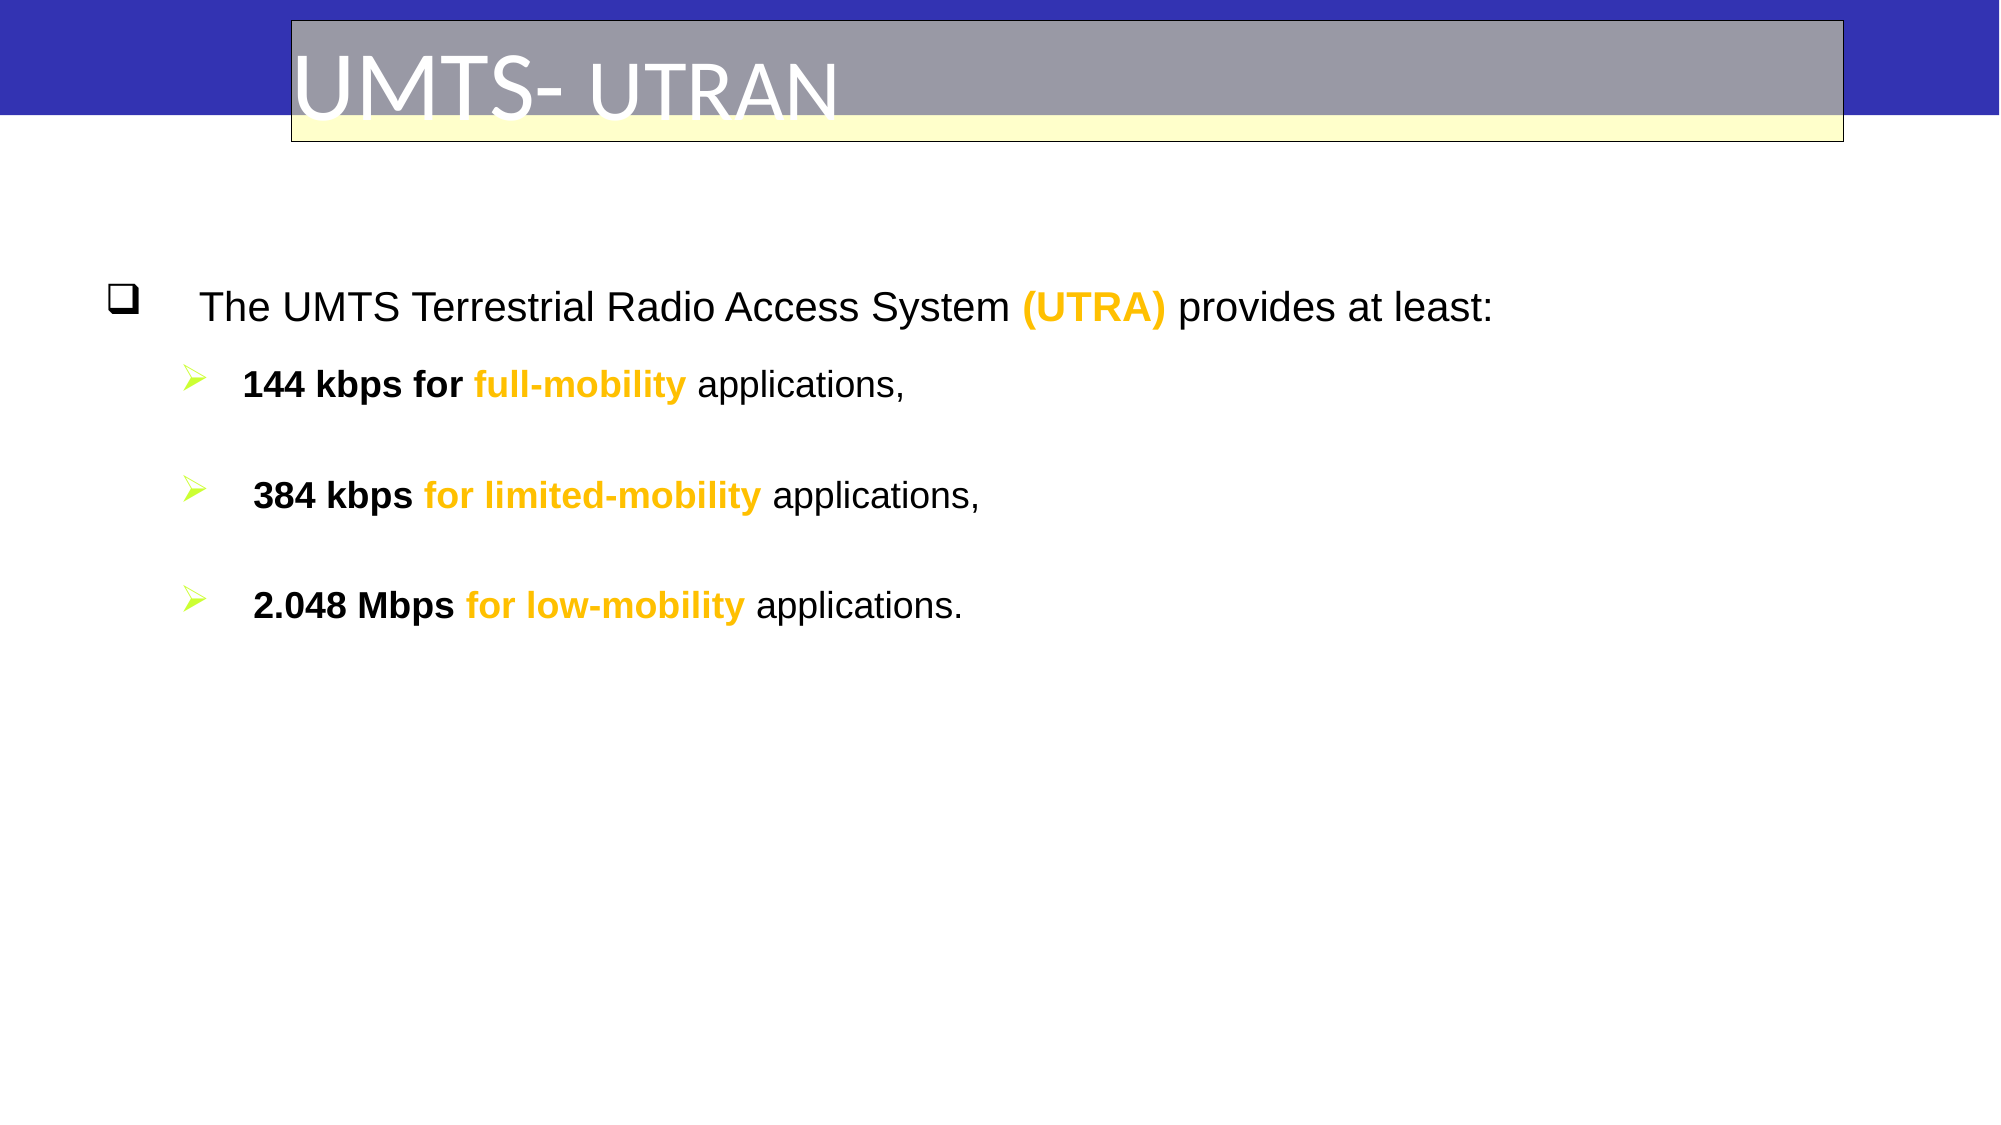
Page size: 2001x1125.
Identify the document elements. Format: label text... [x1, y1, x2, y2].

title UMTS- UTRAN [291, 20, 1844, 142]
list The UMTS Terrestrial Radio Access System (UTRA) provides at least: 144 kbps for full-mobility applications, 384 kbps for limited-mobility applications, 2.048 Mbps for low-mobility applications. [105, 226, 1684, 712]
